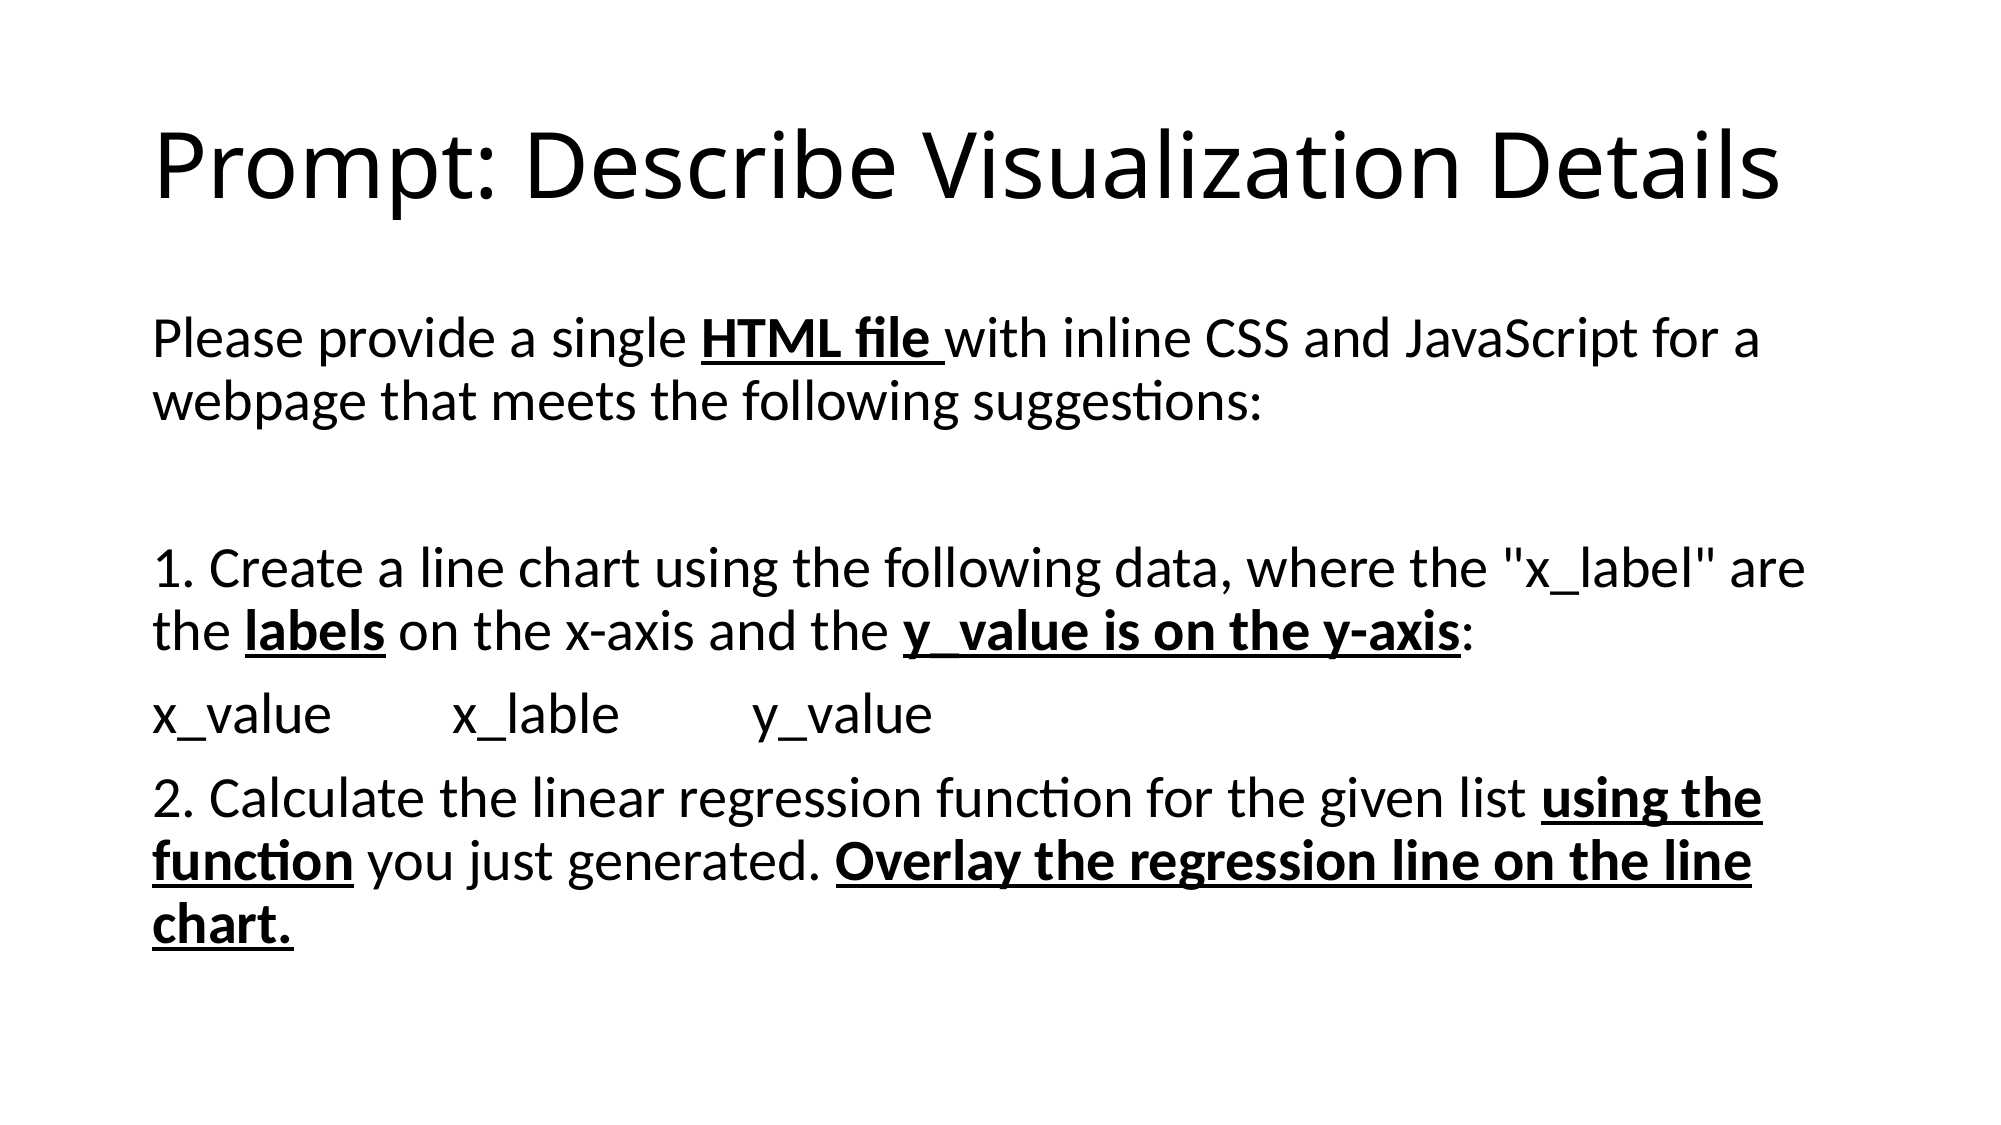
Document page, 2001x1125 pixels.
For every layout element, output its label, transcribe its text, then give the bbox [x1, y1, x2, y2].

list Please provide a single HTML file with inline CSS and JavaScript for a webpage that meets the following suggestions: 1. Create a line chart using the following data, where the "x_label" are the labels on the x-axis and the y_value is on the y-axis: x_value x_lable y_value 2. Calculate the linear regression function for the given list using the function you just generated. Overlay the regression line on the line chart. [137, 299, 1863, 1014]
title Prompt: Describe Visualization Details [137, 59, 1863, 278]
